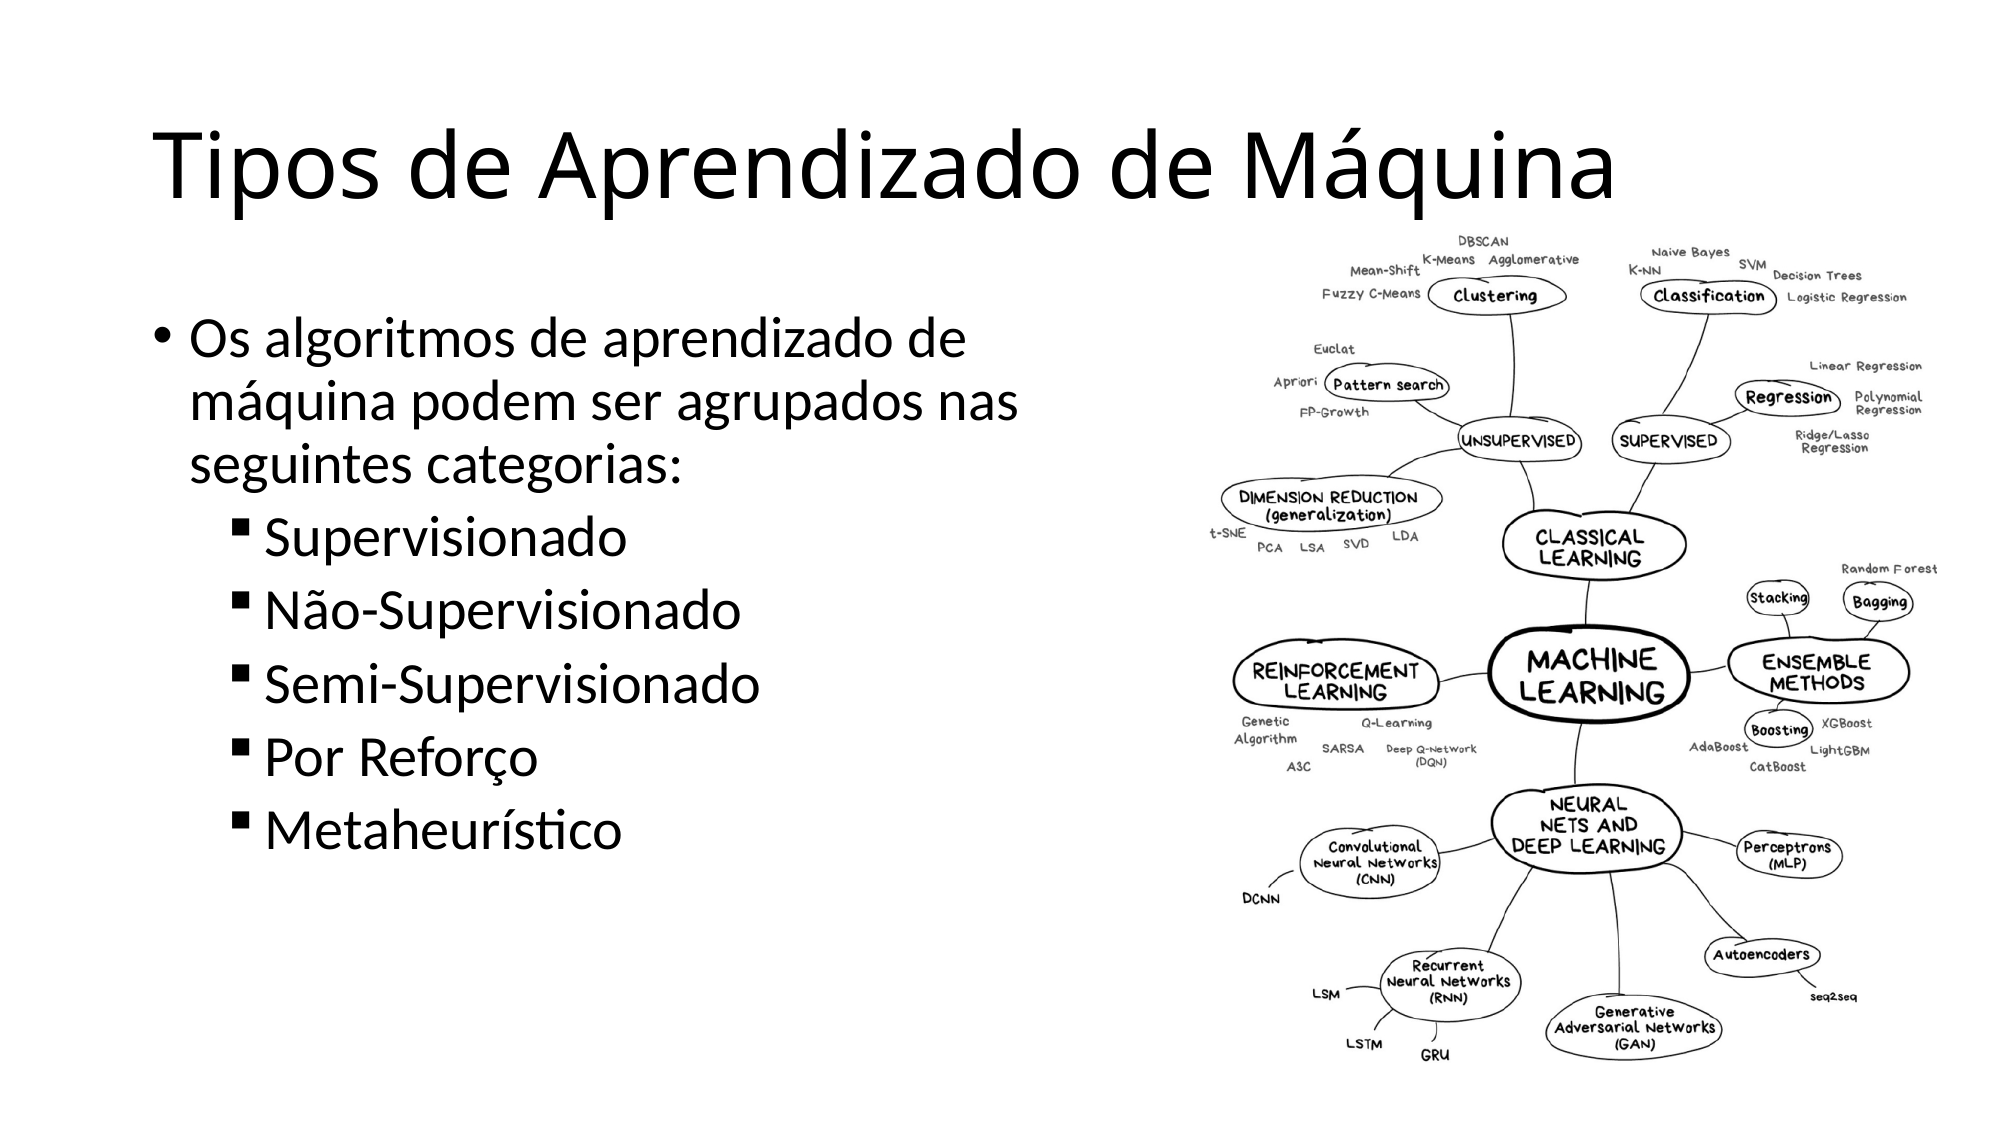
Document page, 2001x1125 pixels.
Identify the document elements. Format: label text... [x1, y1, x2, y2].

title Tipos de Aprendizado de Máquina [137, 59, 1863, 278]
picture [1209, 233, 1937, 1063]
list Os algoritmos de aprendizado de máquina podem ser agrupados nas seguintes categorias: Supervisionado Não-Supervisionado Semi-Supervisionado Por Reforço Metaheurístico [137, 299, 1182, 1091]
